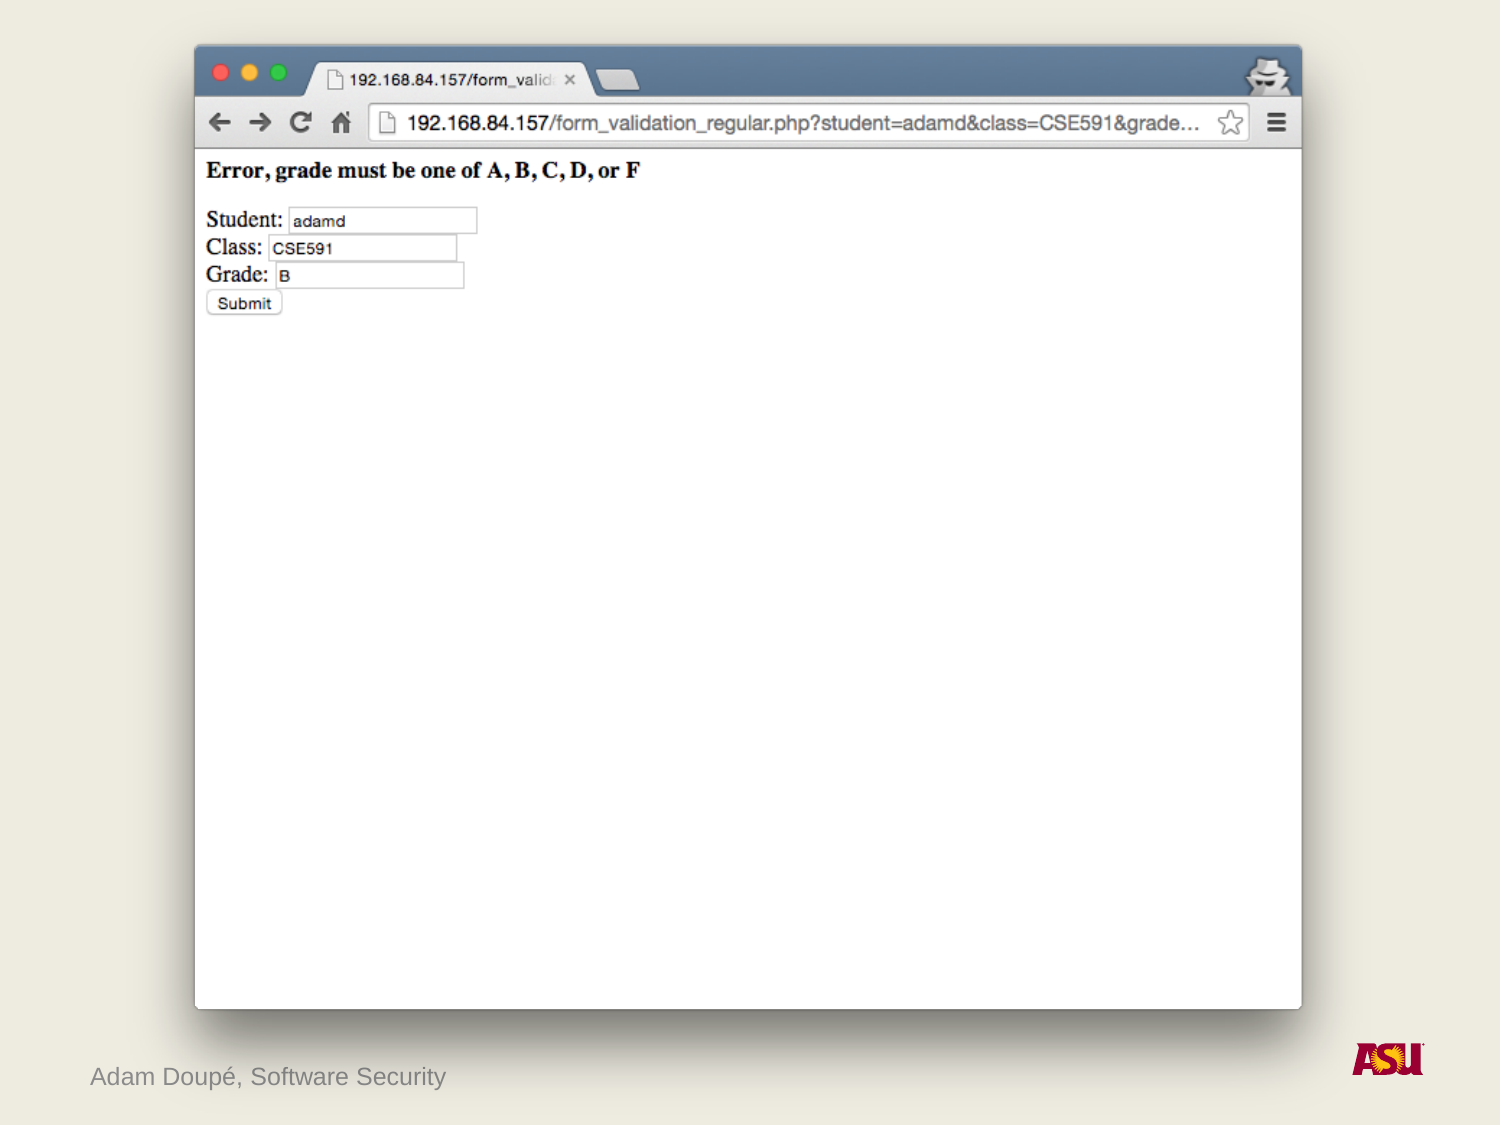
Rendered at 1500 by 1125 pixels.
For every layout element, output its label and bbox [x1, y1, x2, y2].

picture [114, 0, 1383, 1125]
